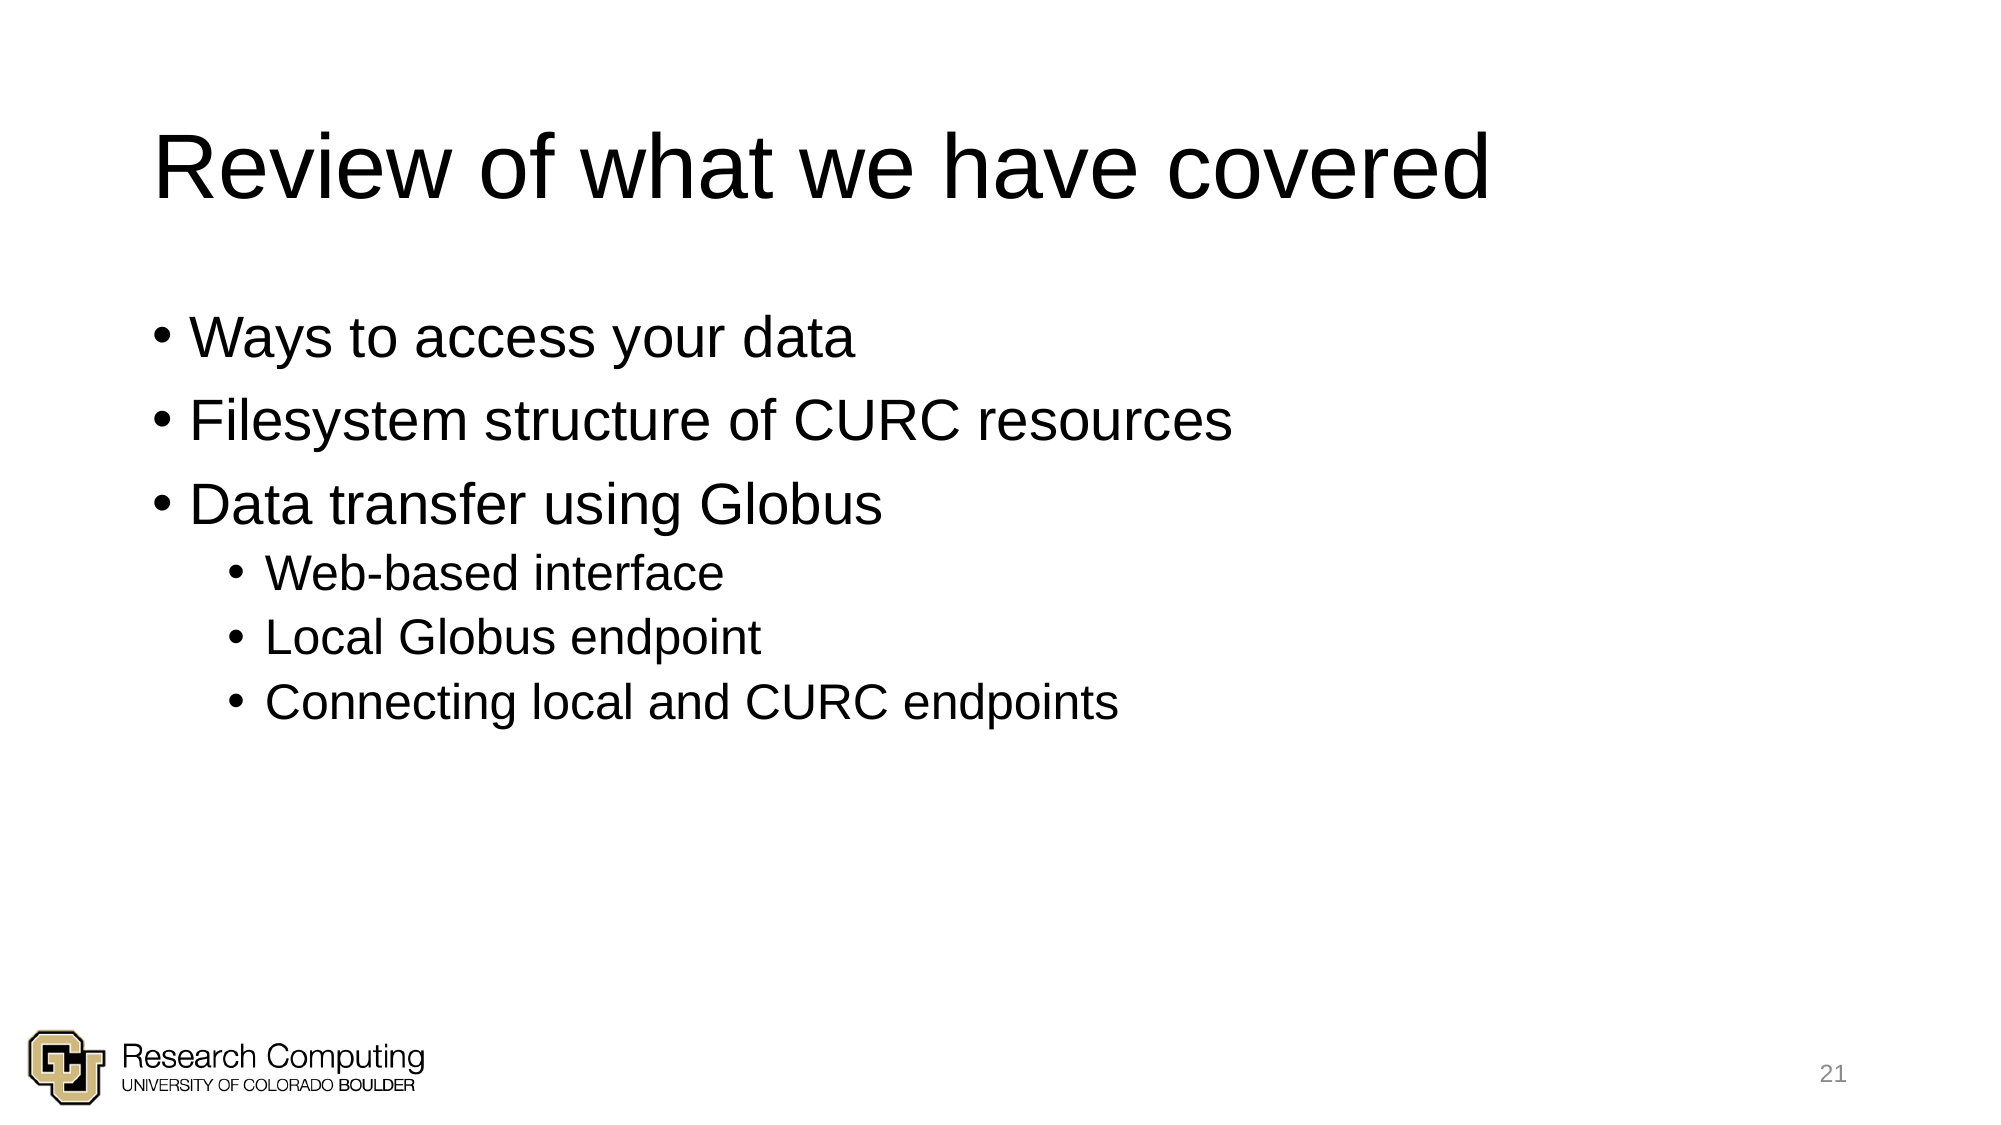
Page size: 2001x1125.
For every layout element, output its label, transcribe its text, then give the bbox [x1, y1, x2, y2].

title Review of what we have covered [137, 59, 1863, 278]
slide_number 21 [1412, 1042, 1863, 1103]
list Ways to access your data Filesystem structure of CURC resources Data transfer using Globus Web-based interface Local Globus endpoint Connecting local and CURC endpoints [137, 299, 1863, 1014]
picture [0, 1024, 775, 1121]
